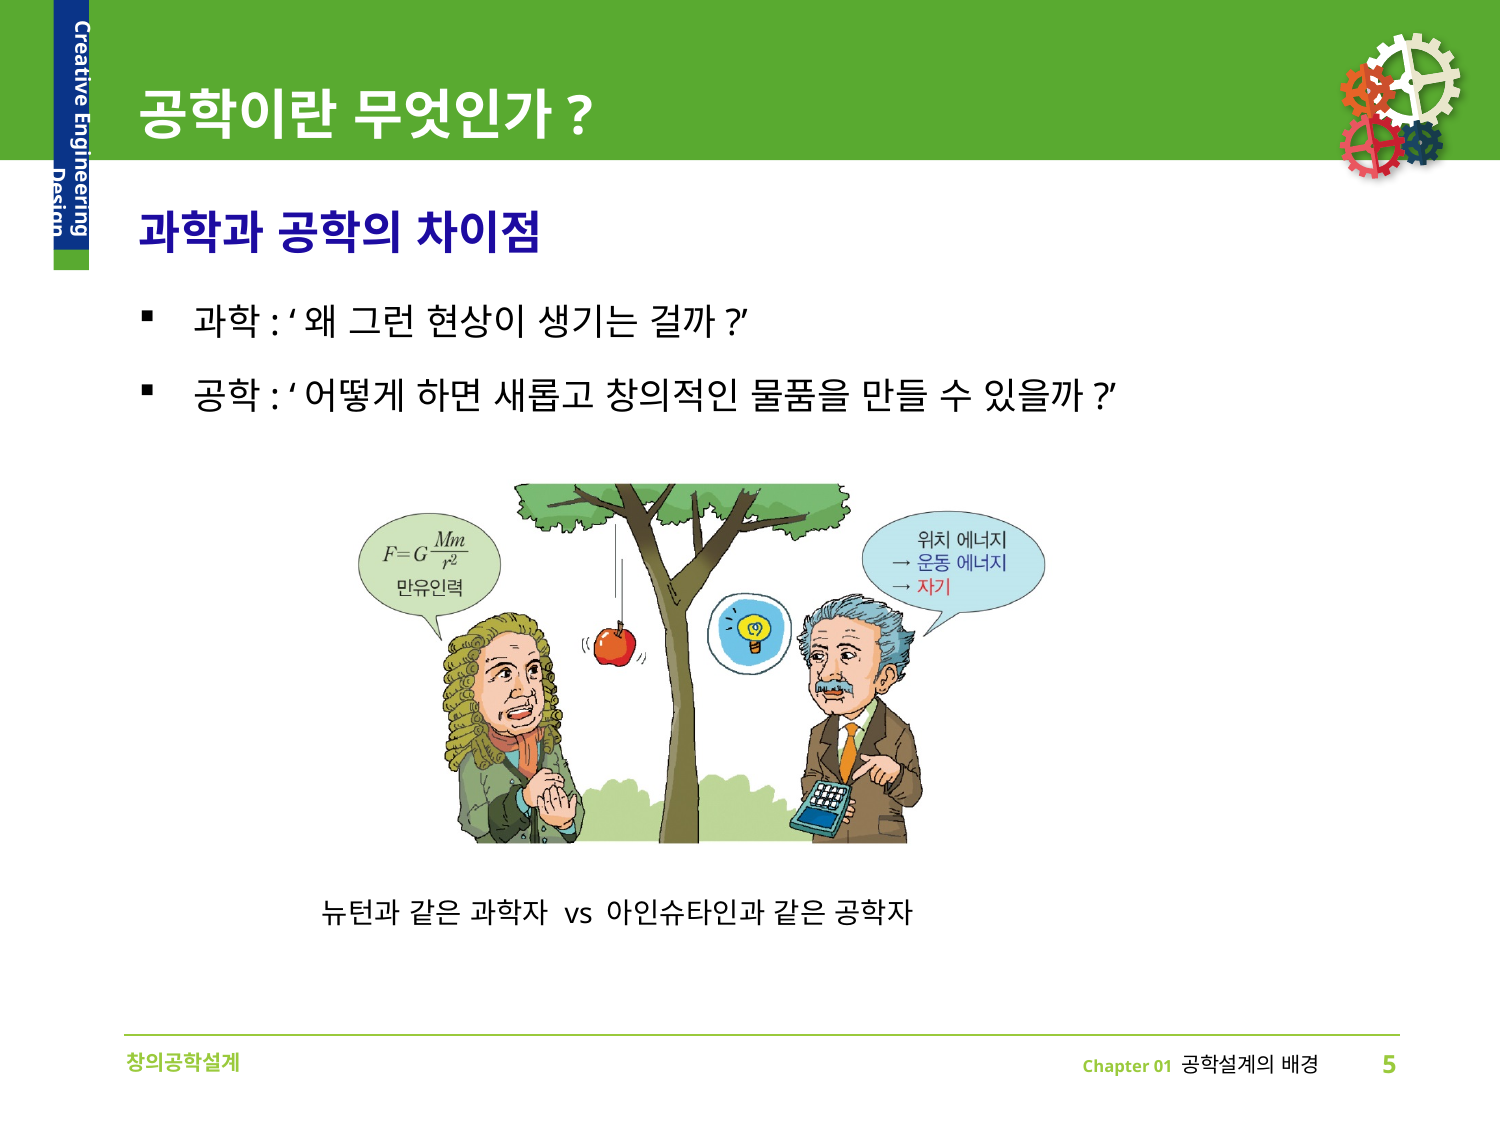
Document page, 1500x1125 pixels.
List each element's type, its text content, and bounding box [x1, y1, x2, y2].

picture [265, 479, 1083, 847]
list 과학: ‘왜 그런 현상이 생기는 걸까?’ 공학: ‘어떻게 하면 새롭고 창의적인 물품을 만들 수 있을까?’ 뉴턴과 같은 과학자 vs 아인슈타인과 같은 공학자 [123, 290, 1400, 941]
title 공학이란 무엇인가? [123, 66, 1400, 159]
list 과학과 공학의 차이점 [123, 196, 1400, 290]
